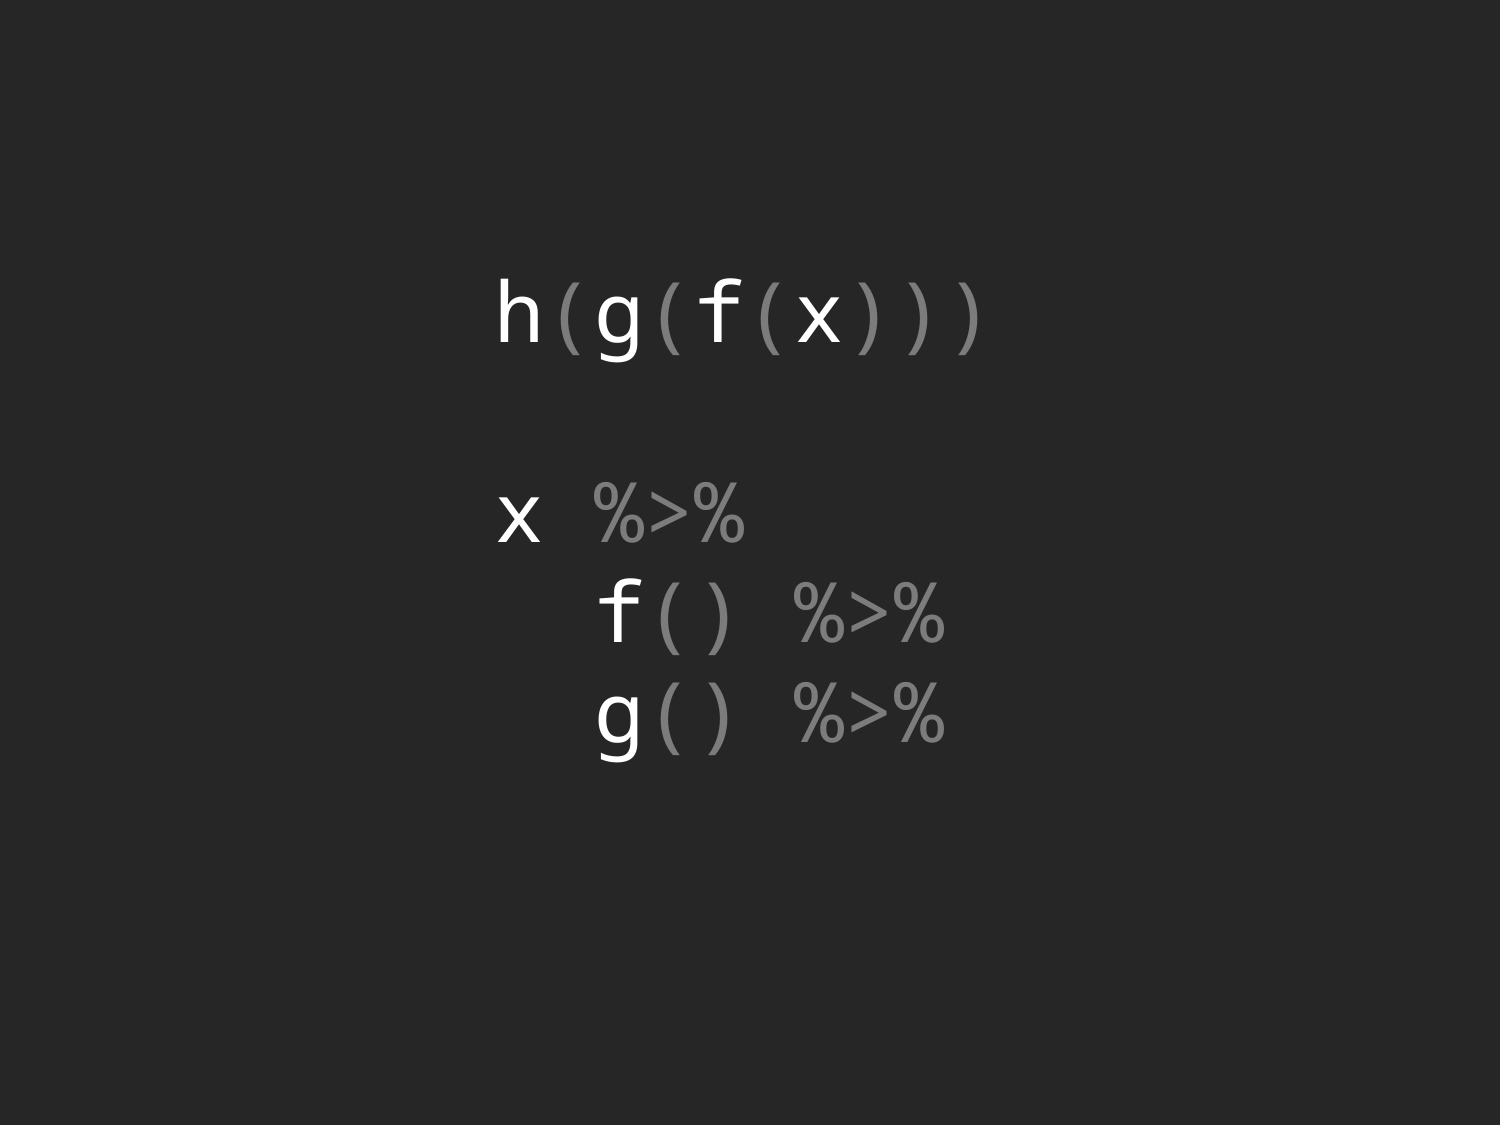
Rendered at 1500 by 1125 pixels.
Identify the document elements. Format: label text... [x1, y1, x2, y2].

text_box h(g(f(x))) x %>% f() %>% g() %>% [479, 251, 1020, 767]
